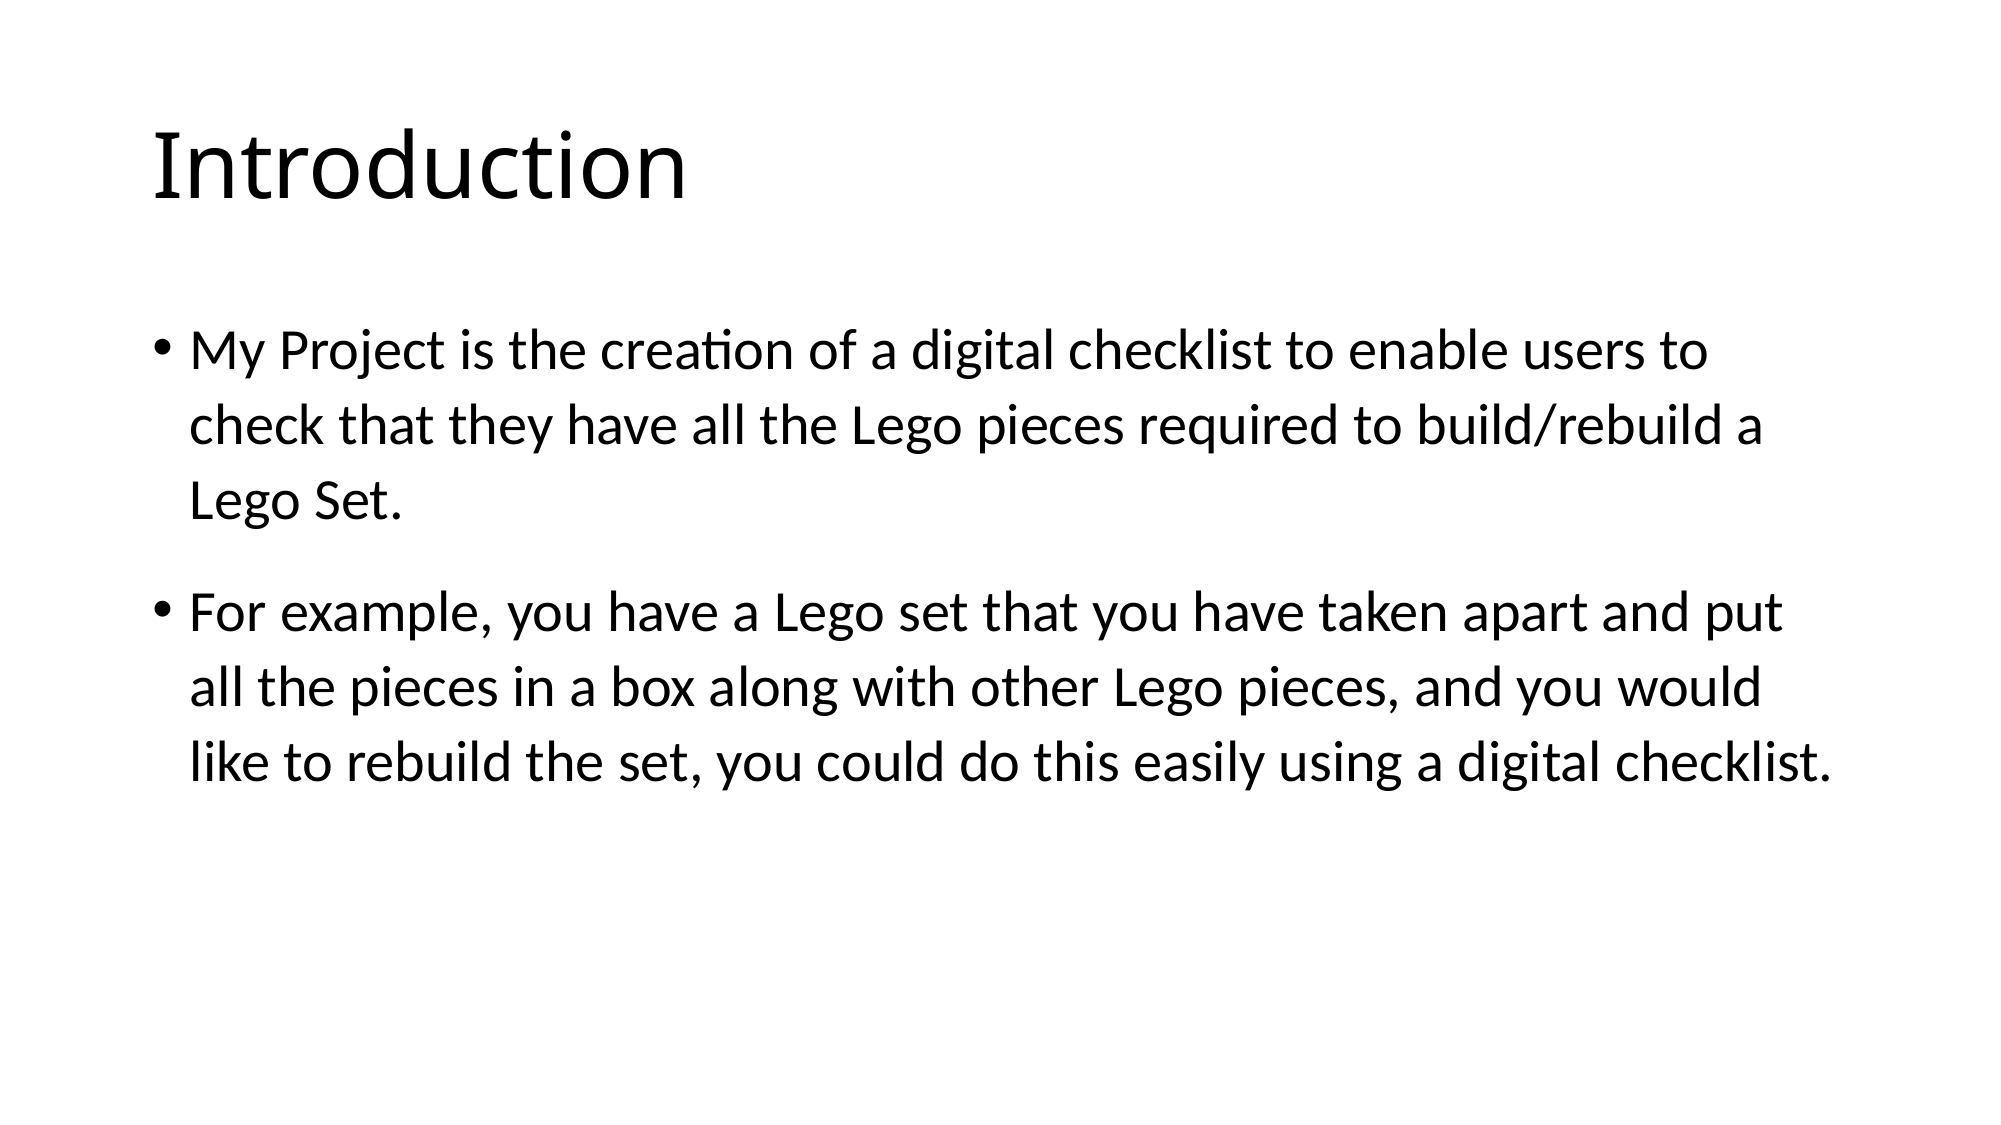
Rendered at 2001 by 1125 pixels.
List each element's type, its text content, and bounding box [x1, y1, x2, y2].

list My Project is the creation of a digital checklist to enable users to check that they have all the Lego pieces required to build/rebuild a Lego Set. For example, you have a Lego set that you have taken apart and put all the pieces in a box along with other Lego pieces, and you would like to rebuild the set, you could do this easily using a digital checklist. [137, 299, 1863, 1014]
title Introduction [137, 59, 1863, 278]
